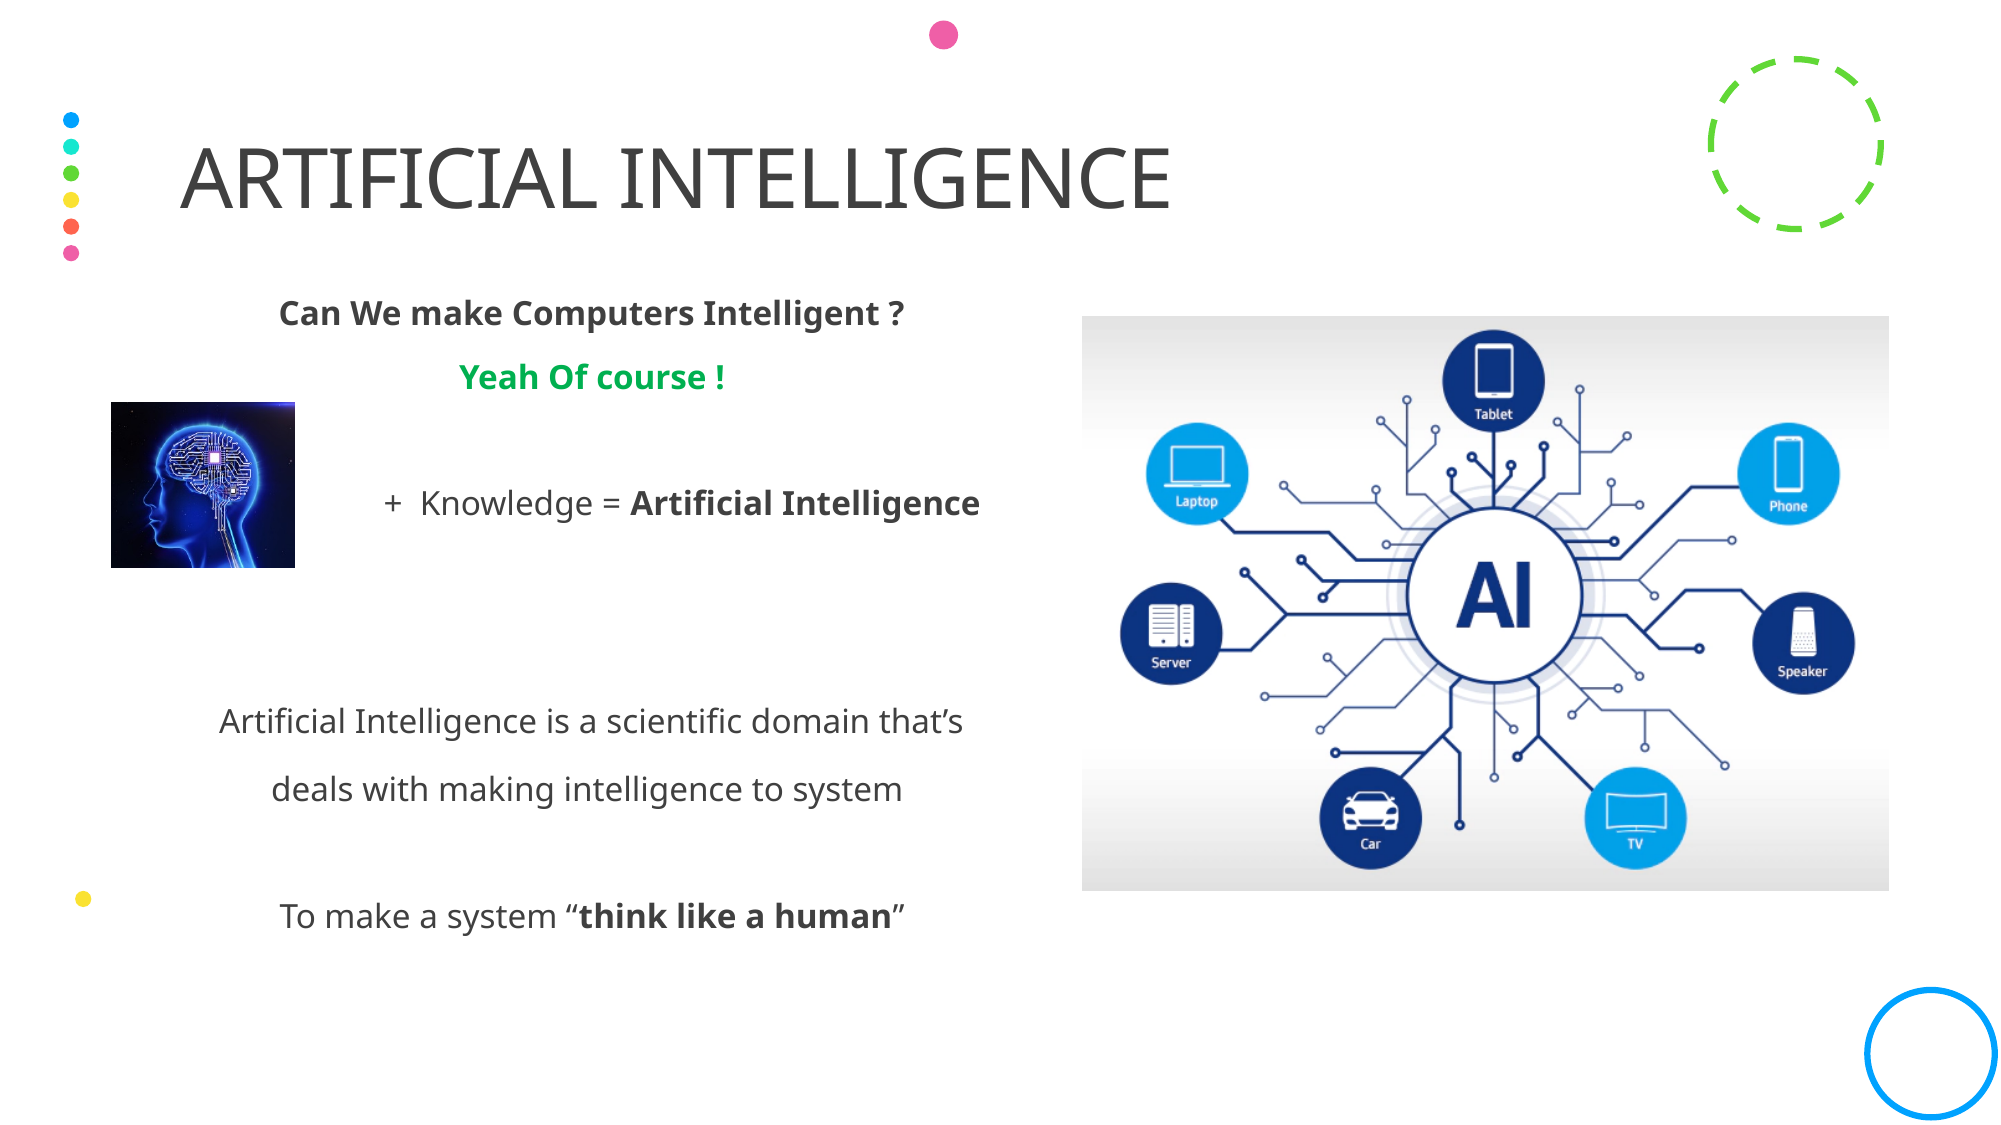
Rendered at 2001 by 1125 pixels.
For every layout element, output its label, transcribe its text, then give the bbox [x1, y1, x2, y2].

picture [110, 401, 295, 569]
list Can We make Computers Intelligent ? Yeah Of course ! + Knowledge = Artificial Intelligence Artificial Intelligence is a scientific domain that’s deals with making intelligence to system To make a system “think like a human” [180, 285, 991, 945]
title Artificial Intelligence [180, 69, 1830, 294]
picture [1082, 315, 1890, 891]
